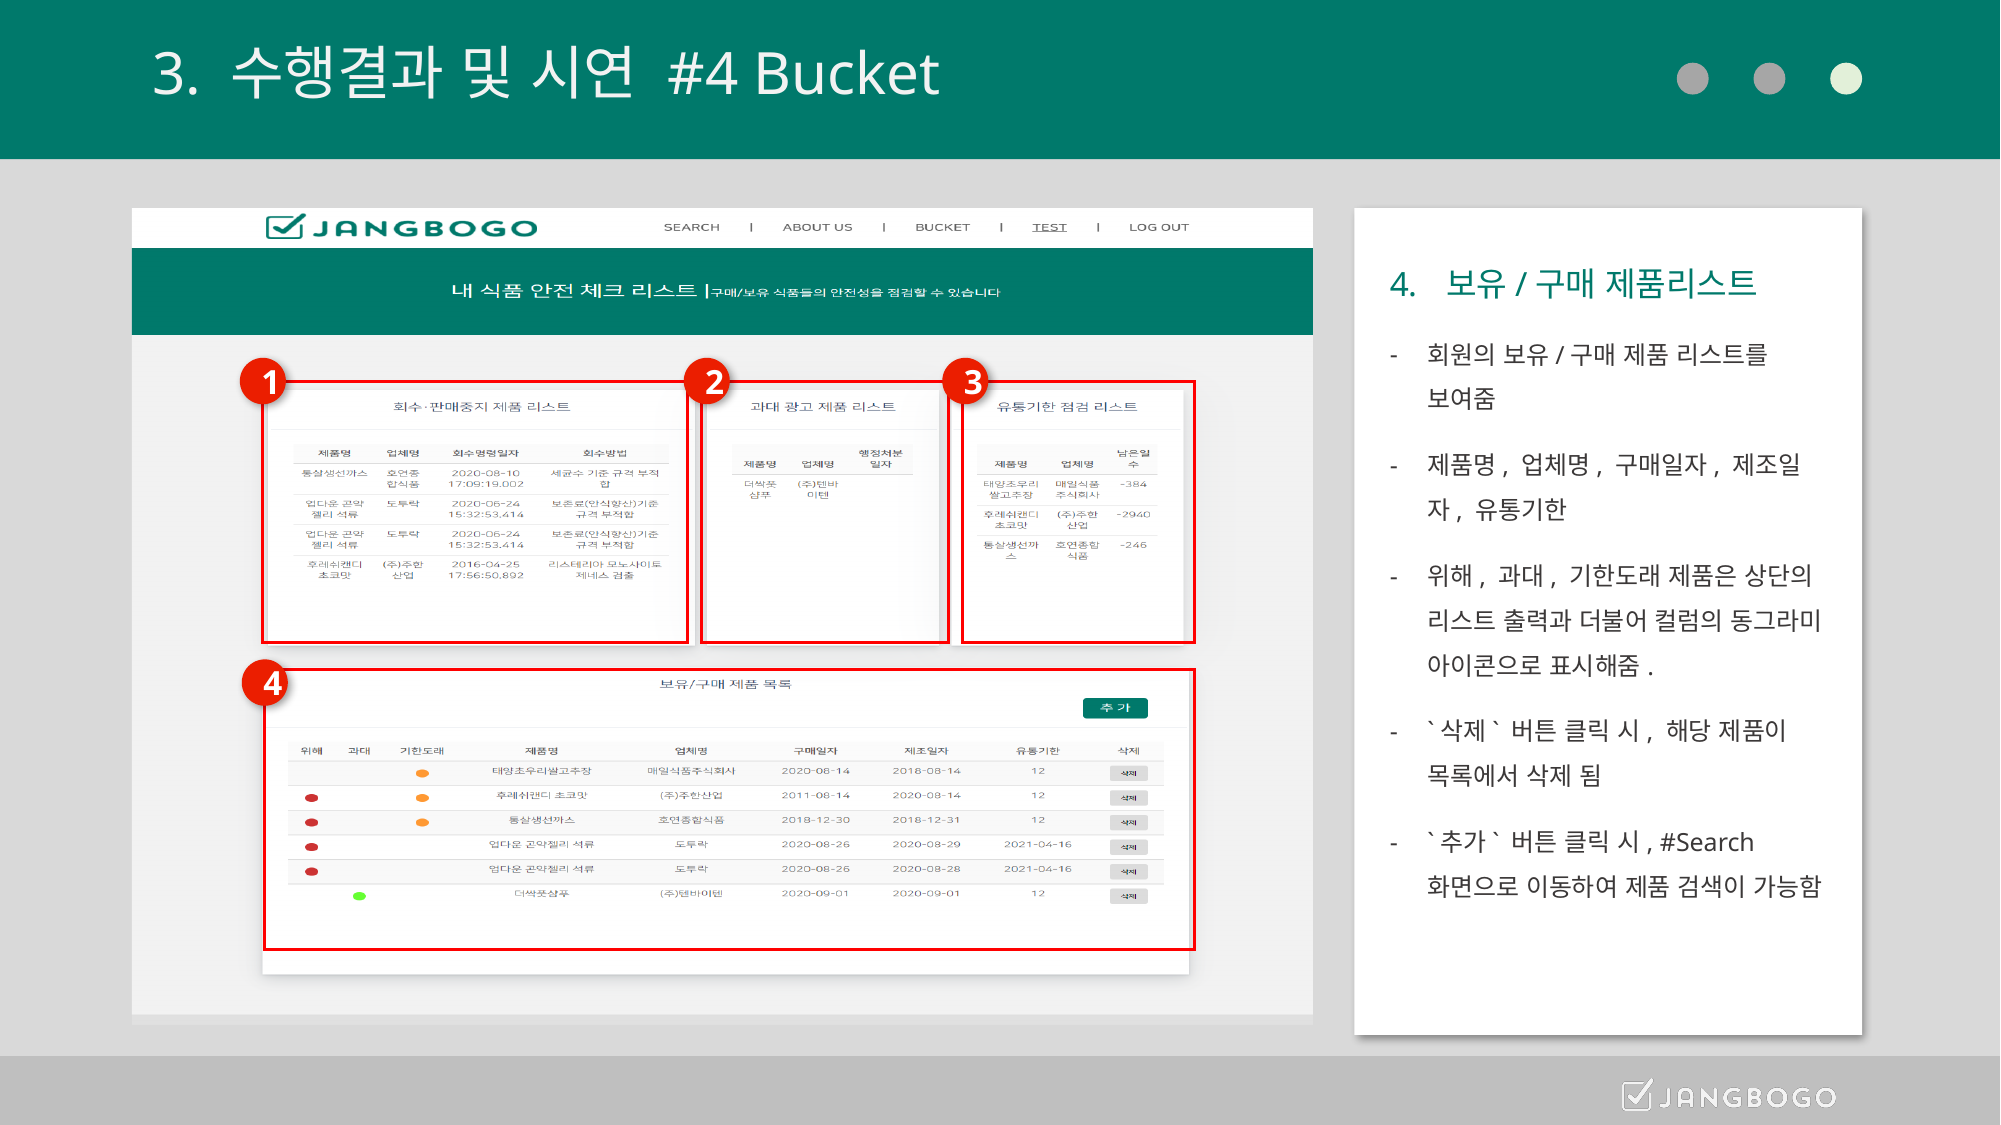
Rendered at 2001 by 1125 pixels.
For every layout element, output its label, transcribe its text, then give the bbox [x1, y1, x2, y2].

text_box [1752, 61, 1787, 96]
picture [1622, 1078, 1836, 1111]
text_box [1675, 61, 1710, 96]
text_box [131, 208, 1314, 1035]
title 3. 수행결과 및 시연 #4 Bucket [137, 36, 1863, 129]
text_box [1829, 61, 1864, 96]
list 보유/구매 제품리스트 회원의 보유/구매 제품 리스트를 보여줌 제품명, 업체명, 구매일자, 제조일자, 유통기한 위해, 과대, 기한도래 제품은 상단의 리스트 출력과 더불어 컬럼의 동그라미 아이콘으로 표시해줌. `삭제` 버튼 클릭 시, 해당 제품이 목록에서 삭제 됨 `추가` 버튼 클릭 시, #Search 화면으로 이동하여 제품 검색이 가능함 [1354, 208, 1863, 1035]
